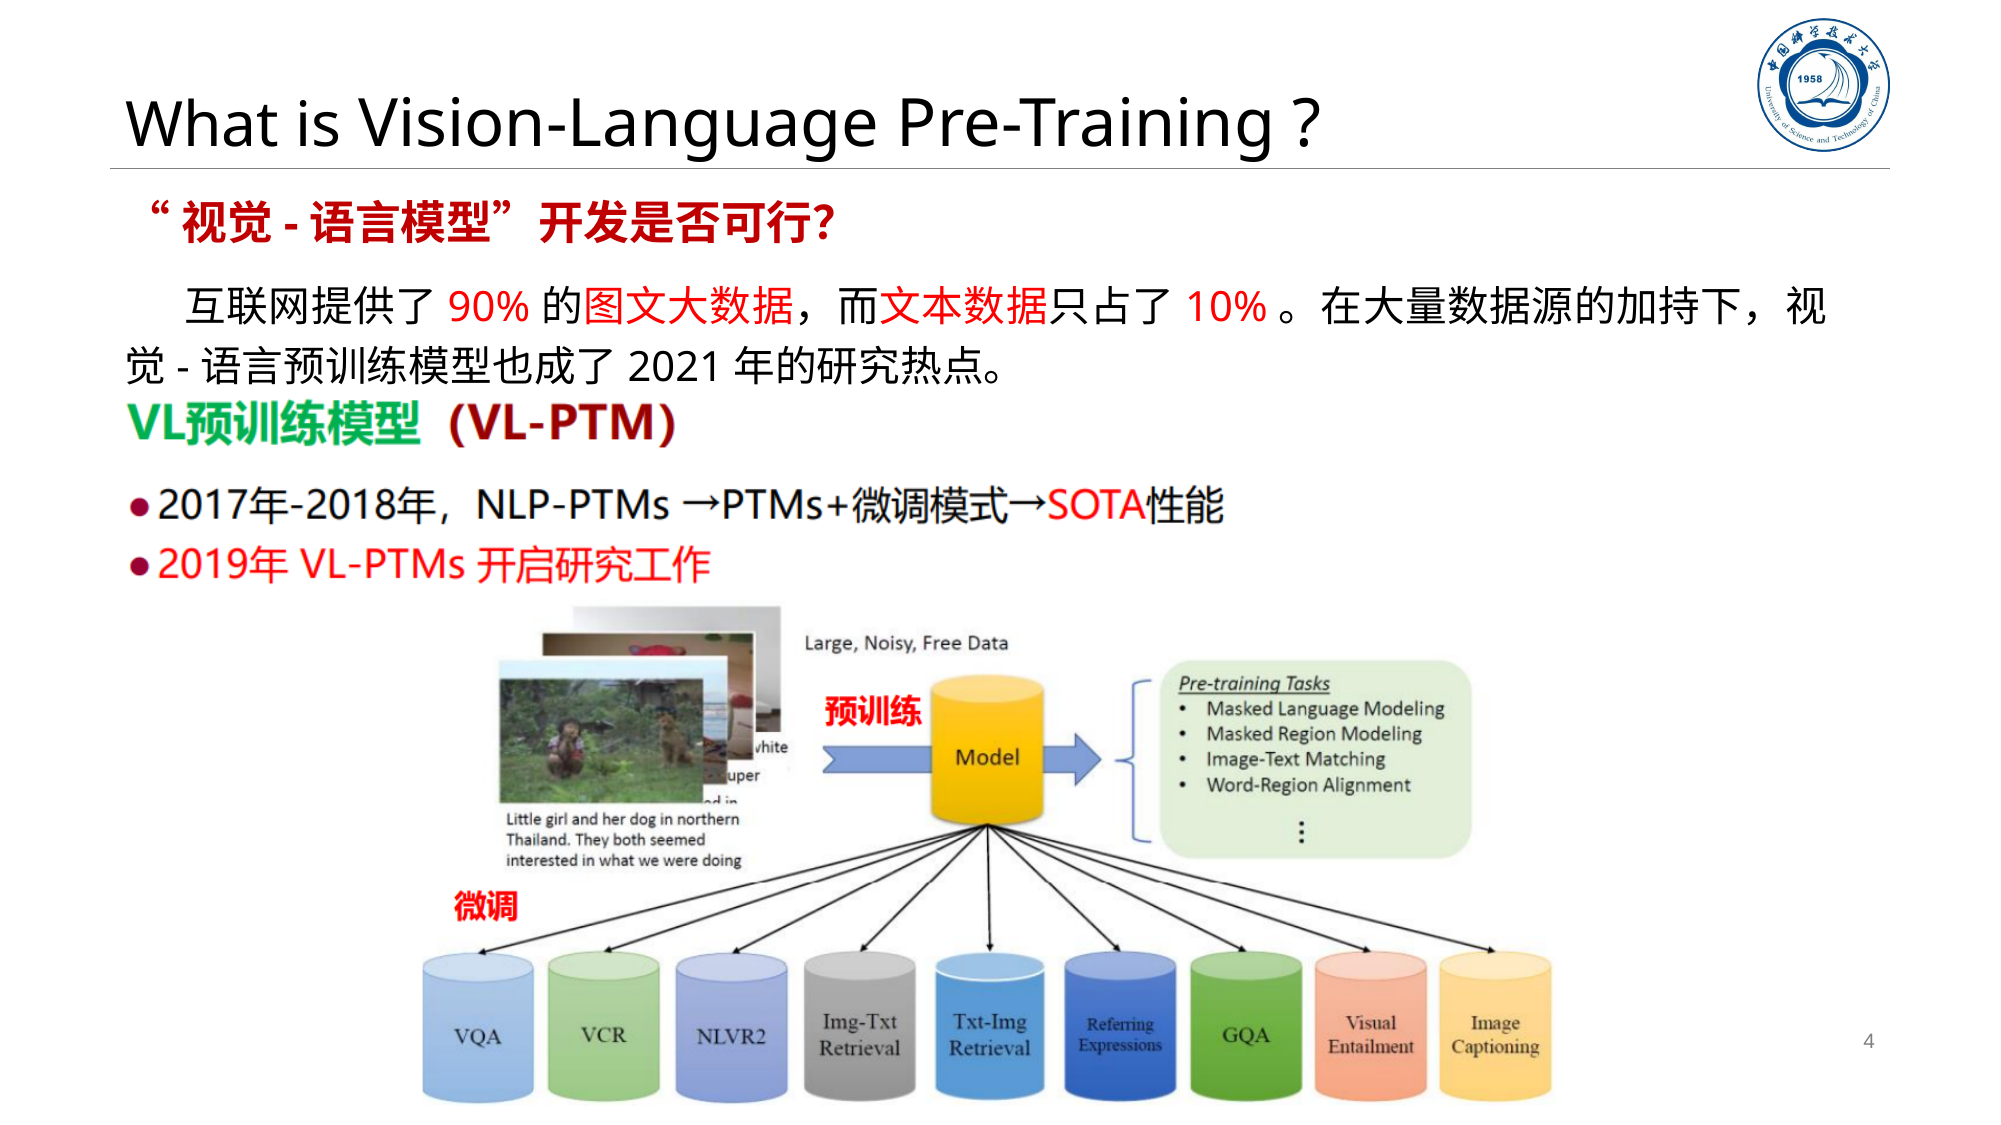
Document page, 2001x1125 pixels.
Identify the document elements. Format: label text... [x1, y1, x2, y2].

text_box “视觉-语言模型”开发是否可行？ 互联网提供了90%的图文大数据，而文本数据只占了10%。在大量数据源的加持下，视觉-语言预训练模型也成了2021年的研究热点。 [109, 175, 1842, 392]
title What is Vision-Language Pre-Training ? [109, 0, 1890, 169]
slide_number 4 [1567, 1023, 1890, 1058]
picture [1756, 17, 1890, 152]
picture [77, 391, 1567, 1110]
